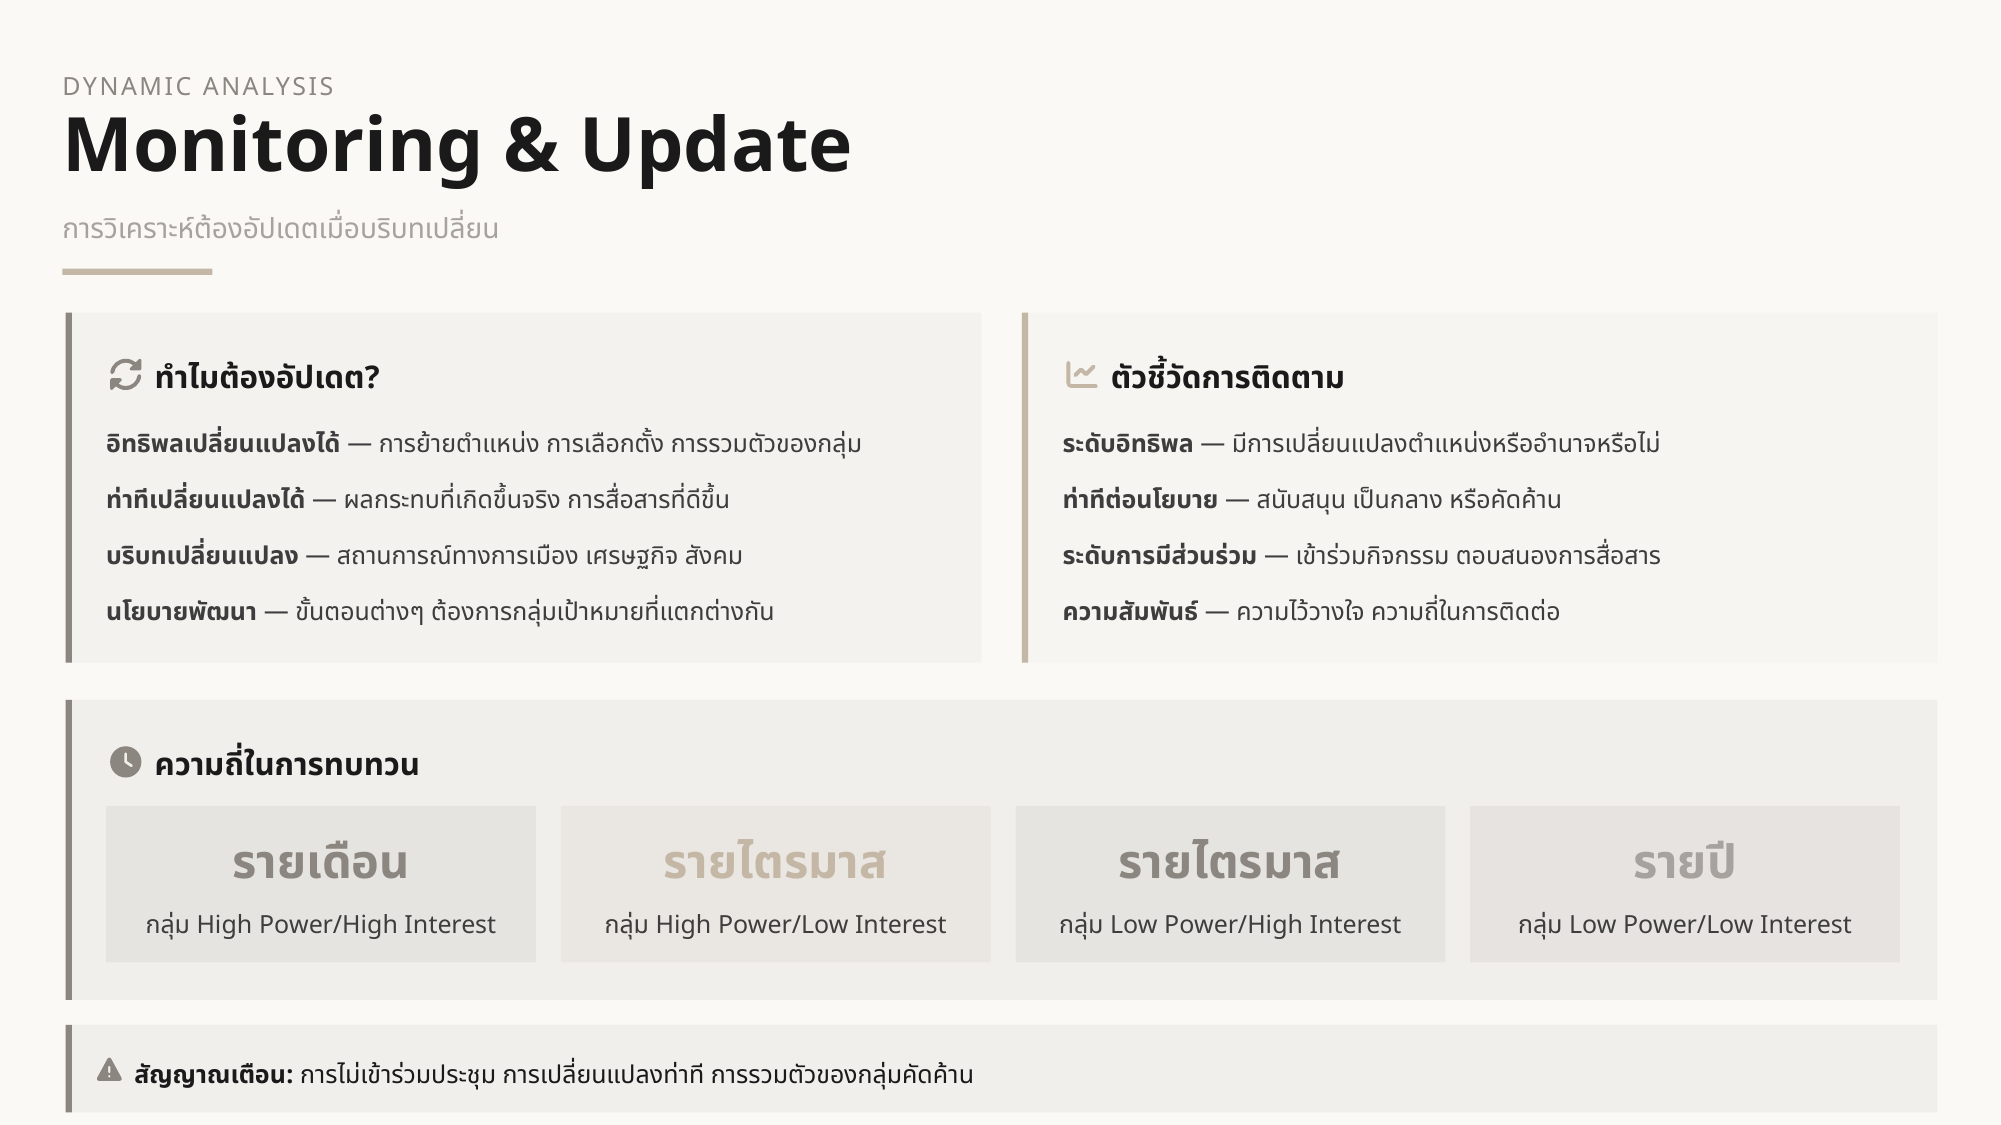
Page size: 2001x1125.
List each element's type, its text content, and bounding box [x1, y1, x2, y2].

text_box [97, 1057, 122, 1081]
text_box [1015, 806, 1446, 963]
text_box [110, 374, 142, 390]
text_box [65, 699, 72, 1000]
text_box รายปี [1483, 831, 1887, 888]
text_box ทำไมต้องอัปเดต? [154, 350, 960, 394]
text_box อิทธิพลเปลี่ยนแปลงได้ — การย้ายตำแหน่ง การเลือกตั้ง การรวมตัวของกลุ่ม [106, 418, 957, 457]
text_box DYNAMIC ANALYSIS [62, 62, 1950, 100]
text_box กลุ่ม Low Power/High Interest [1034, 900, 1427, 938]
text_box รายไตรมาส [1028, 831, 1432, 888]
text_box ตัวชี้วัดการติดตาม [1110, 350, 1916, 394]
text_box สัญญาณเตือน: การไม่เข้าร่วมประชุม การเปลี่ยนแปลงท่าที การรวมตัวของกลุ่มคัดค้าน [134, 1050, 1925, 1088]
text_box [1029, 312, 1938, 663]
text_box [62, 268, 213, 275]
text_box กลุ่ม High Power/Low Interest [579, 900, 972, 938]
text_box [72, 312, 982, 663]
text_box นโยบายพัฒนา — ขั้นตอนต่างๆ ต้องการกลุ่มเป้าหมายที่แตกต่างกัน [106, 587, 957, 625]
text_box [106, 806, 536, 963]
text_box ระดับอิทธิพล — มีการเปลี่ยนแปลงตำแหน่งหรืออำนาจหรือไม่ [1062, 418, 1913, 457]
text_box กลุ่ม Low Power/Low Interest [1489, 900, 1882, 938]
text_box ระดับการมีส่วนร่วม — เข้าร่วมกิจกรรม ตอบสนองการสื่อสาร [1062, 531, 1913, 569]
text_box [65, 1024, 72, 1113]
text_box [72, 1024, 1938, 1113]
text_box [1470, 806, 1900, 963]
text_box Monitoring & Update [62, 112, 1975, 188]
text_box บริบทเปลี่ยนแปลง — สถานการณ์ทางการเมือง เศรษฐกิจ สังคม [106, 531, 957, 569]
text_box รายเดือน [119, 831, 523, 888]
text_box ความถี่ในการทบทวน [154, 737, 1916, 782]
text_box [1066, 360, 1098, 388]
text_box รายไตรมาส [574, 831, 978, 888]
text_box การวิเคราะห์ต้องอัปเดตเมื่อบริบทเปลี่ยน [62, 200, 1952, 244]
text_box [65, 312, 72, 663]
text_box ท่าทีต่อนโยบาย — สนับสนุน เป็นกลาง หรือคัดค้าน [1062, 474, 1913, 513]
text_box [110, 746, 142, 778]
text_box กลุ่ม High Power/High Interest [125, 900, 518, 938]
text_box ความสัมพันธ์ — ความไว้วางใจ ความถี่ในการติดต่อ [1062, 587, 1913, 625]
text_box [1021, 312, 1029, 663]
text_box [560, 806, 991, 963]
text_box ท่าทีเปลี่ยนแปลงได้ — ผลกระทบที่เกิดขึ้นจริง การสื่อสารที่ดีขึ้น [106, 474, 957, 513]
text_box [72, 699, 1938, 1000]
text_box [110, 358, 142, 375]
